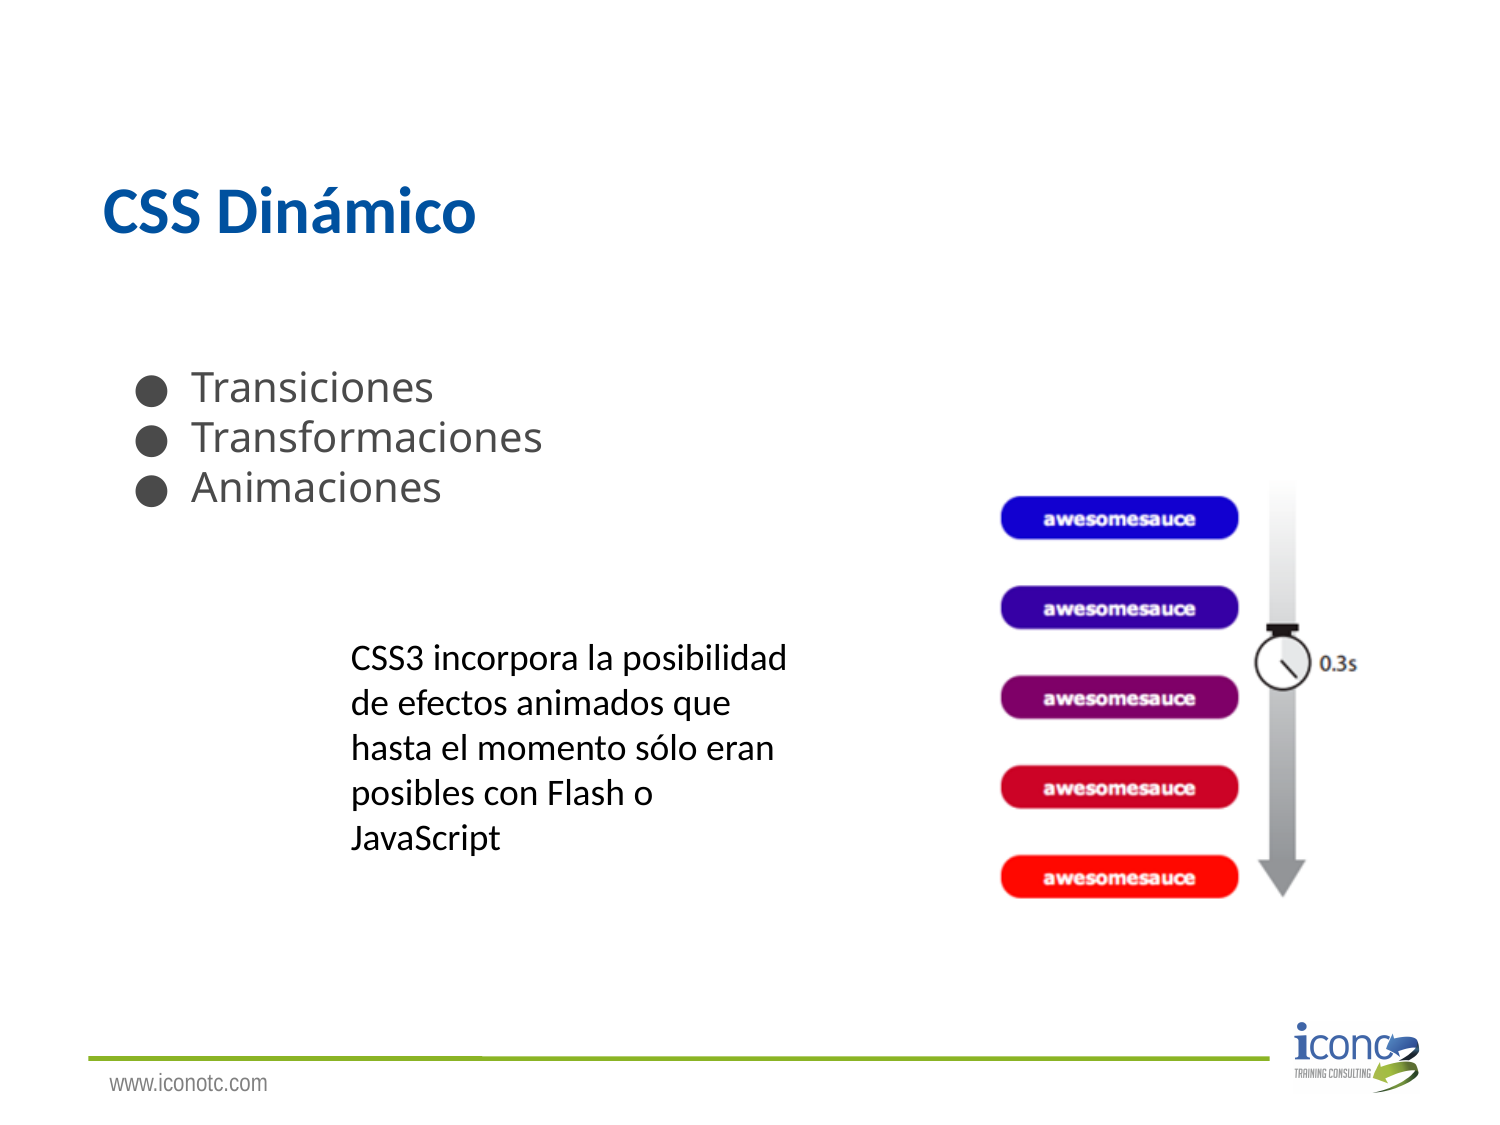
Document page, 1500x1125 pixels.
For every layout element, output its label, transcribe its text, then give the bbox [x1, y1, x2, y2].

list Transiciones Transformaciones Animaciones [108, 352, 634, 563]
text_box CSS3 incorpora la posibilidad de efectos animados que hasta el momento sólo eran posibles con Flash o JavaScript [335, 609, 816, 882]
picture [1293, 1021, 1420, 1094]
picture [972, 454, 1381, 916]
title CSS Dinámico [94, 158, 1381, 248]
